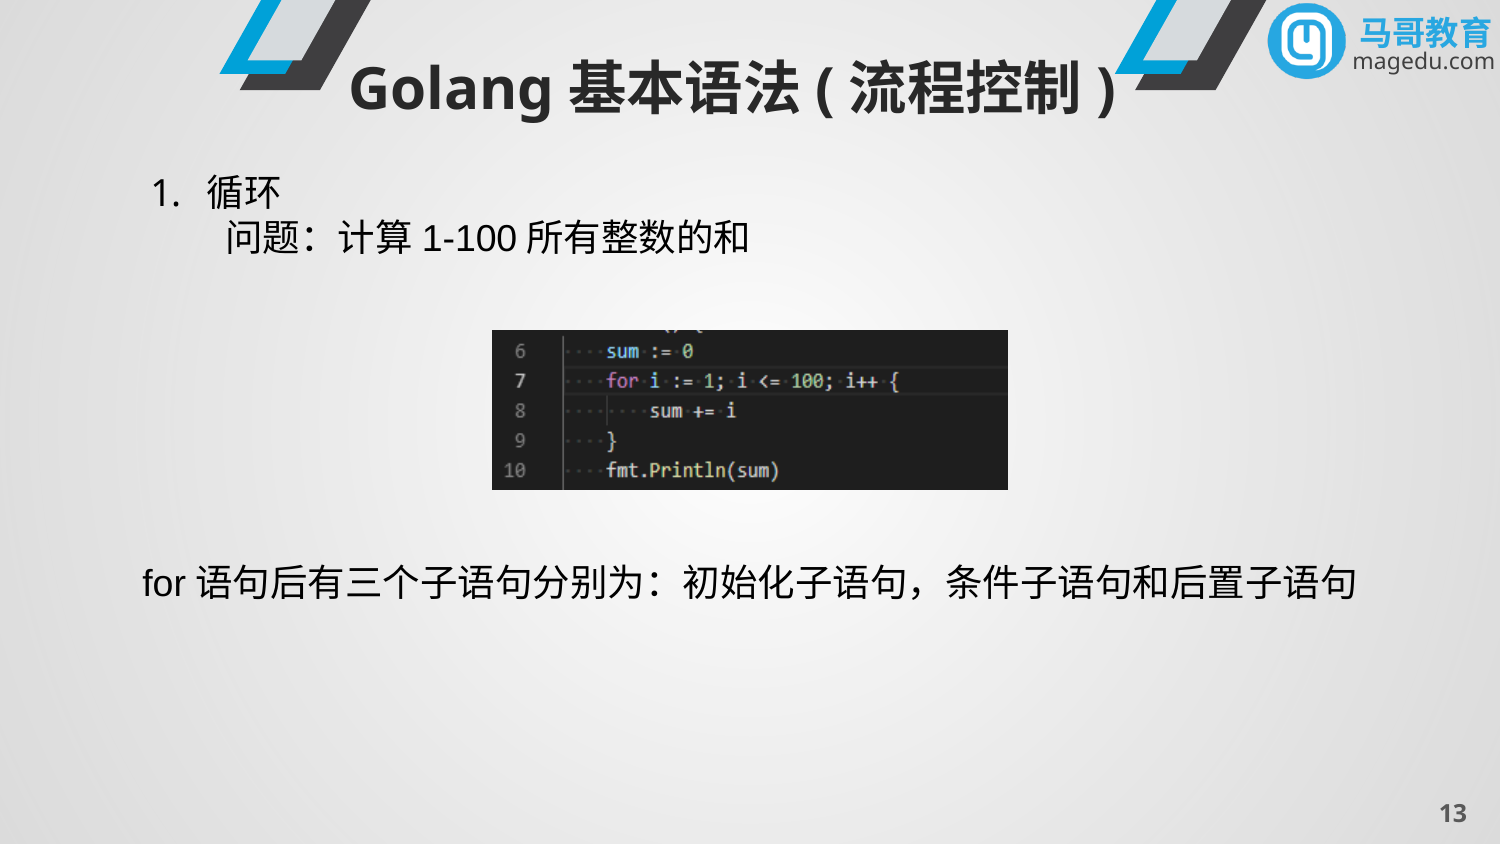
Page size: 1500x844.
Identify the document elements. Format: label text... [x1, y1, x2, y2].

picture [492, 330, 1008, 490]
text_box for语句后有三个子语句分别为：初始化子语句，条件子语句和后置子语句 [127, 551, 1373, 657]
text_box 循环 问题：计算1-100所有整数的和 [135, 161, 1365, 267]
text_box Golang基本语法(流程控制) [333, 43, 1131, 129]
picture [1265, 0, 1348, 82]
